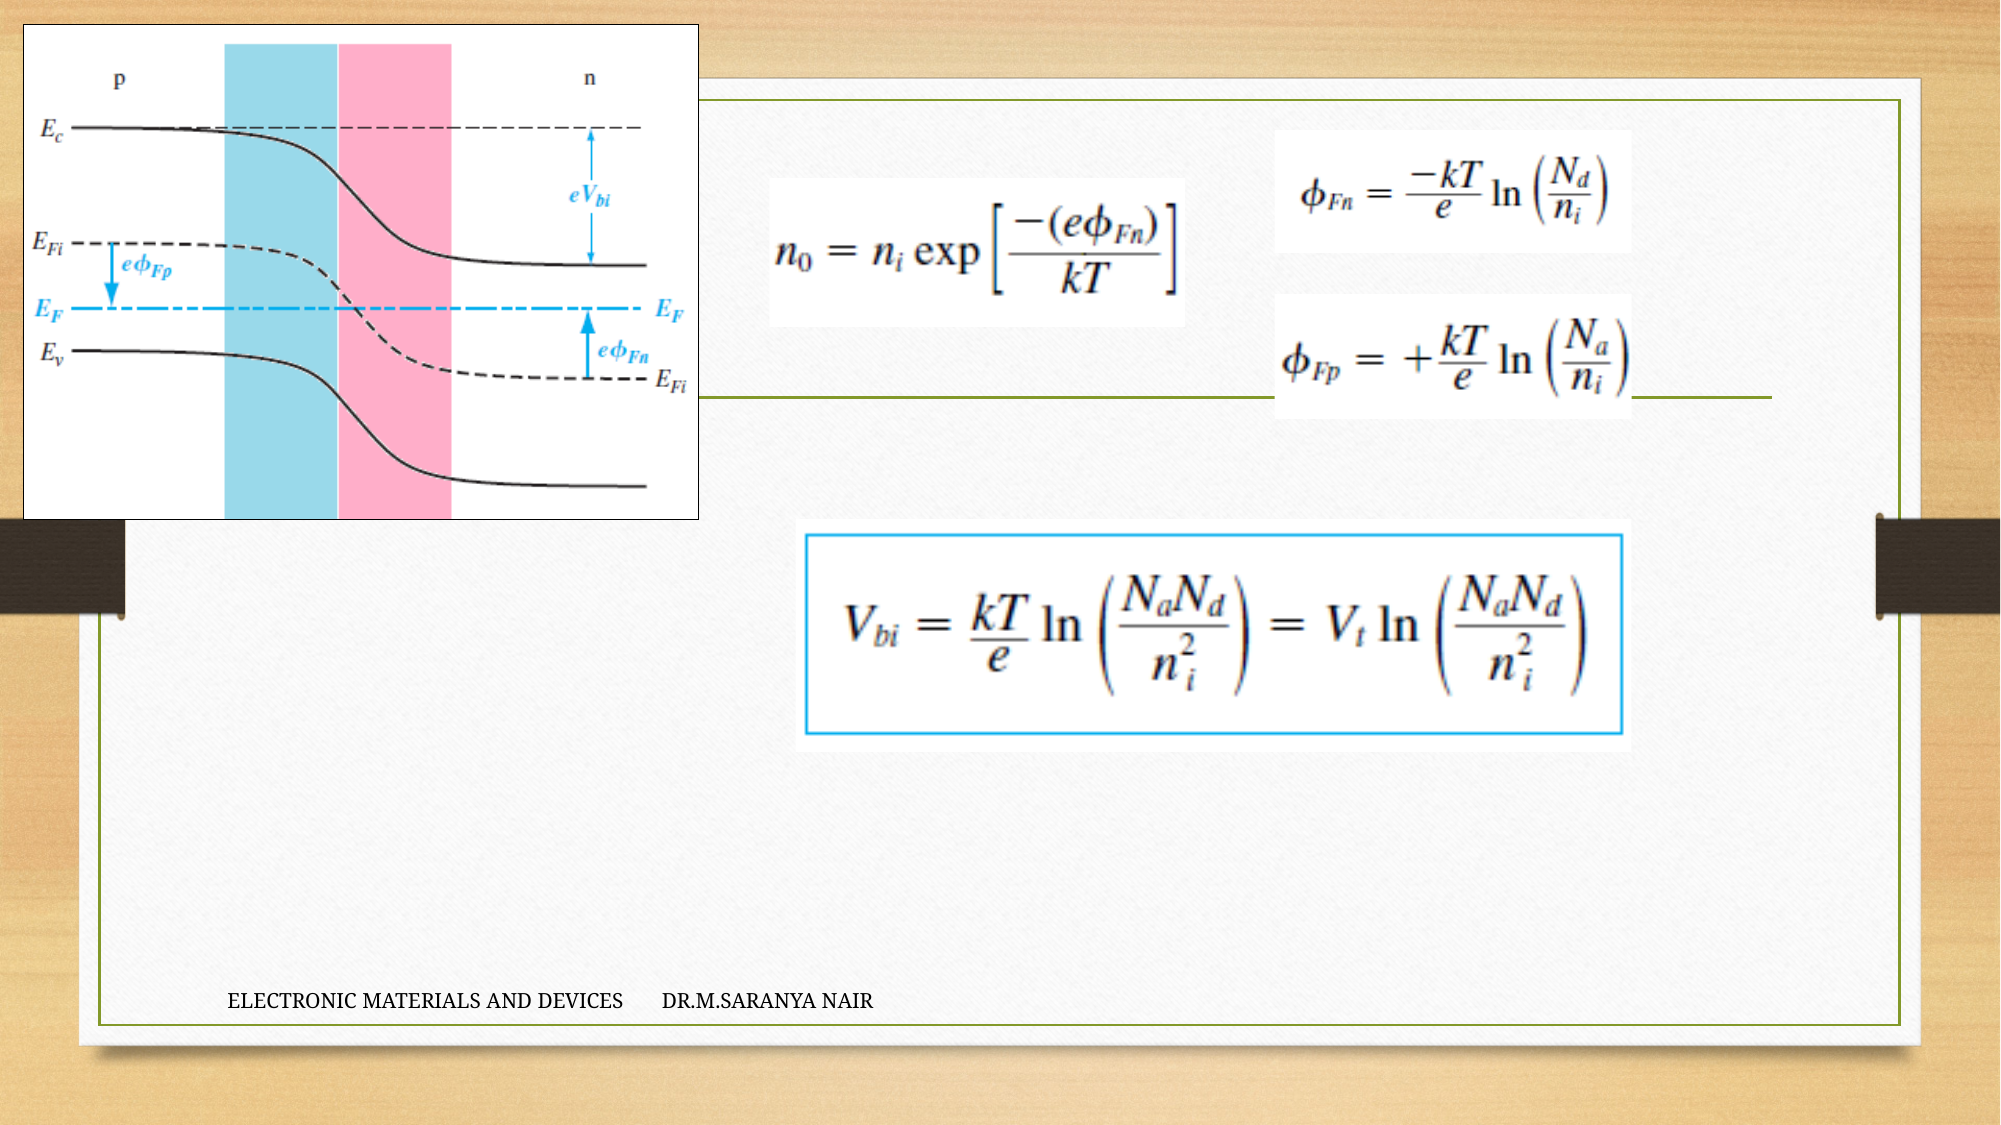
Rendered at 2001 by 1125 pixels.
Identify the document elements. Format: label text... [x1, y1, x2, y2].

footer ELECTRONIC MATERIALS AND DEVICES DR.M.SARANYA NAIR [212, 979, 1411, 1025]
picture [0, 0, 2001, 1125]
